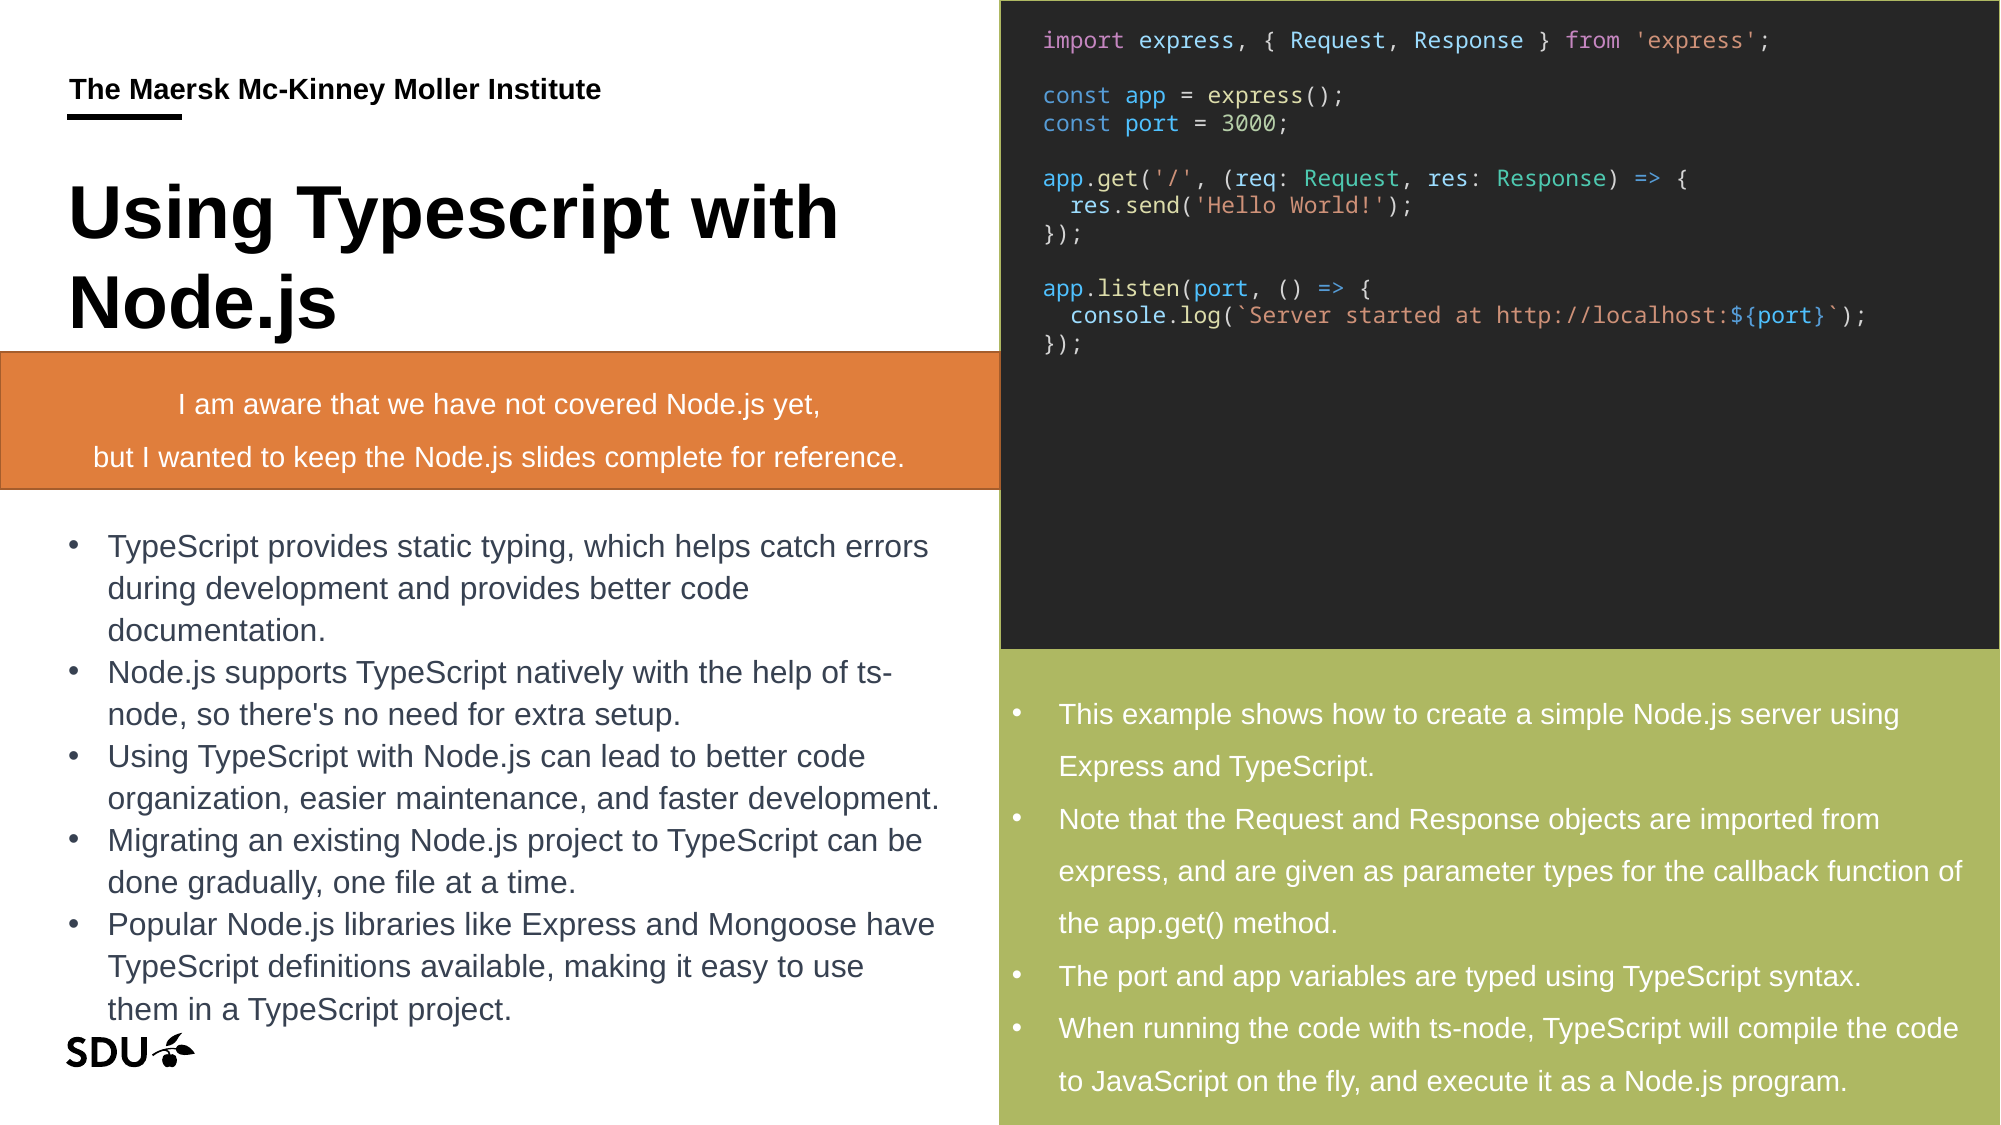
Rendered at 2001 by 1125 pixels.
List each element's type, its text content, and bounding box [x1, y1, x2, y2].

title Using Typescript with Node.js [68, 163, 968, 351]
text_box This example shows how to create a simple Node.js server using Express and TypeScript. Note that the Request and Response objects are imported from express, and are given as parameter types for the callback function of the app.get() method. The port and app variables are typed using TypeScript syntax. When running the code with ts-node, TypeScript will compile the code to JavaScript on the fly, and execute it as a Node.js program. [999, 649, 2000, 1125]
text_box TypeScript provides static typing, which helps catch errors during development and provides better code documentation. Node.js supports TypeScript natively with the help of ts-node, so there's no need for extra setup. Using TypeScript with Node.js can lead to better code organization, easier maintenance, and faster development. Migrating an existing Node.js project to TypeScript can be done gradually, one file at a time. Popular Node.js libraries like Express and Mongoose have TypeScript definitions available, making it easy to use them in a TypeScript project. [68, 521, 945, 1046]
text_box I am aware that we have not covered Node.js yet, but I wanted to keep the Node.js slides complete for reference. [0, 351, 1001, 490]
text_box import express, { Request, Response } from 'express'; const app = express(); const port = 3000; app.get('/', (req: Request, res: Response) => { res.send('Hello World!'); }); app.listen(port, () => { console.log(`Server started at http://localhost:${port}`); }); [1027, 18, 1973, 363]
text_box [999, 0, 2000, 649]
